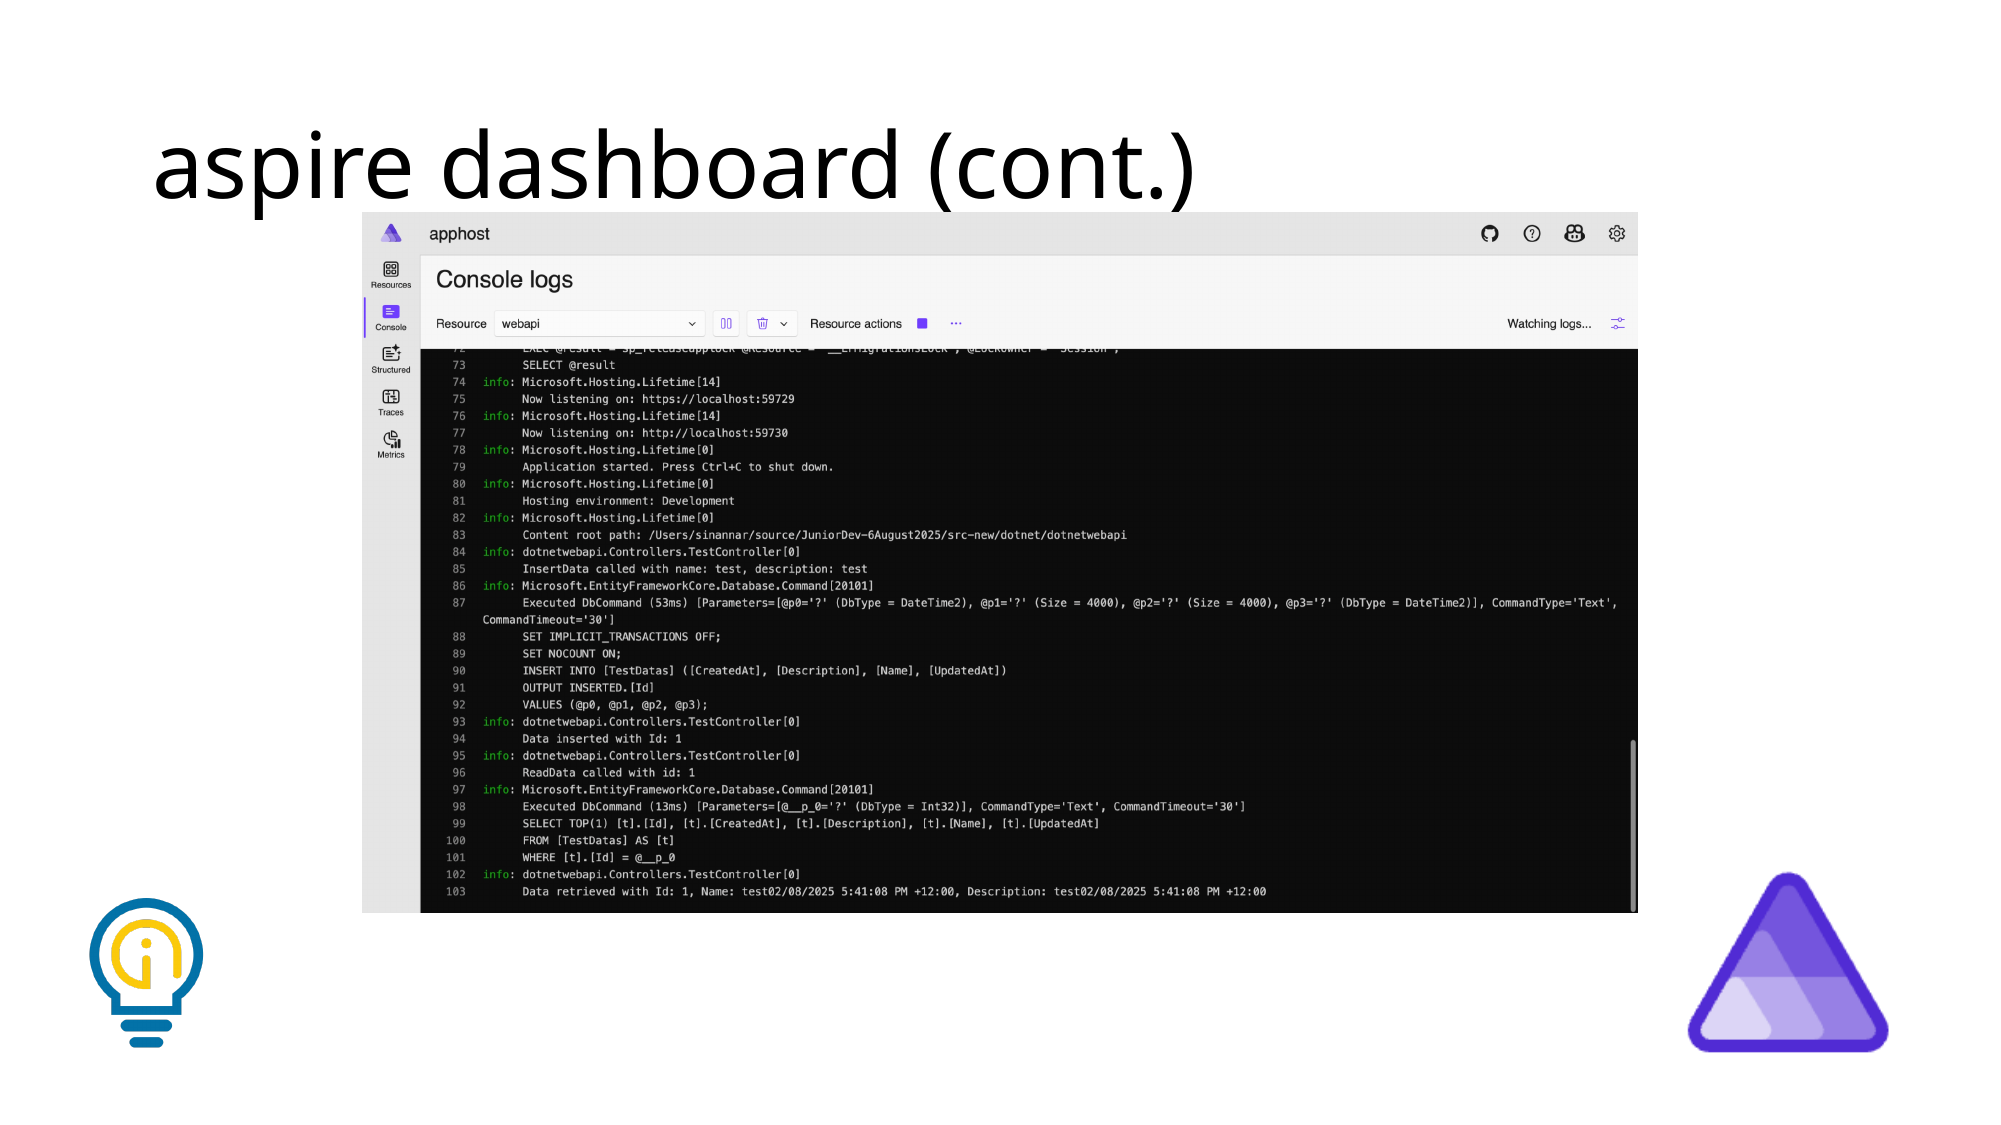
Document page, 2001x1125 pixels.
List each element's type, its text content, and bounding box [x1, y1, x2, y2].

picture [100, 908, 193, 1005]
picture [89, 897, 144, 946]
picture [1676, 860, 1898, 1063]
picture [361, 211, 1638, 913]
picture [89, 897, 205, 1049]
title aspire dashboard (cont.) [137, 59, 1863, 278]
